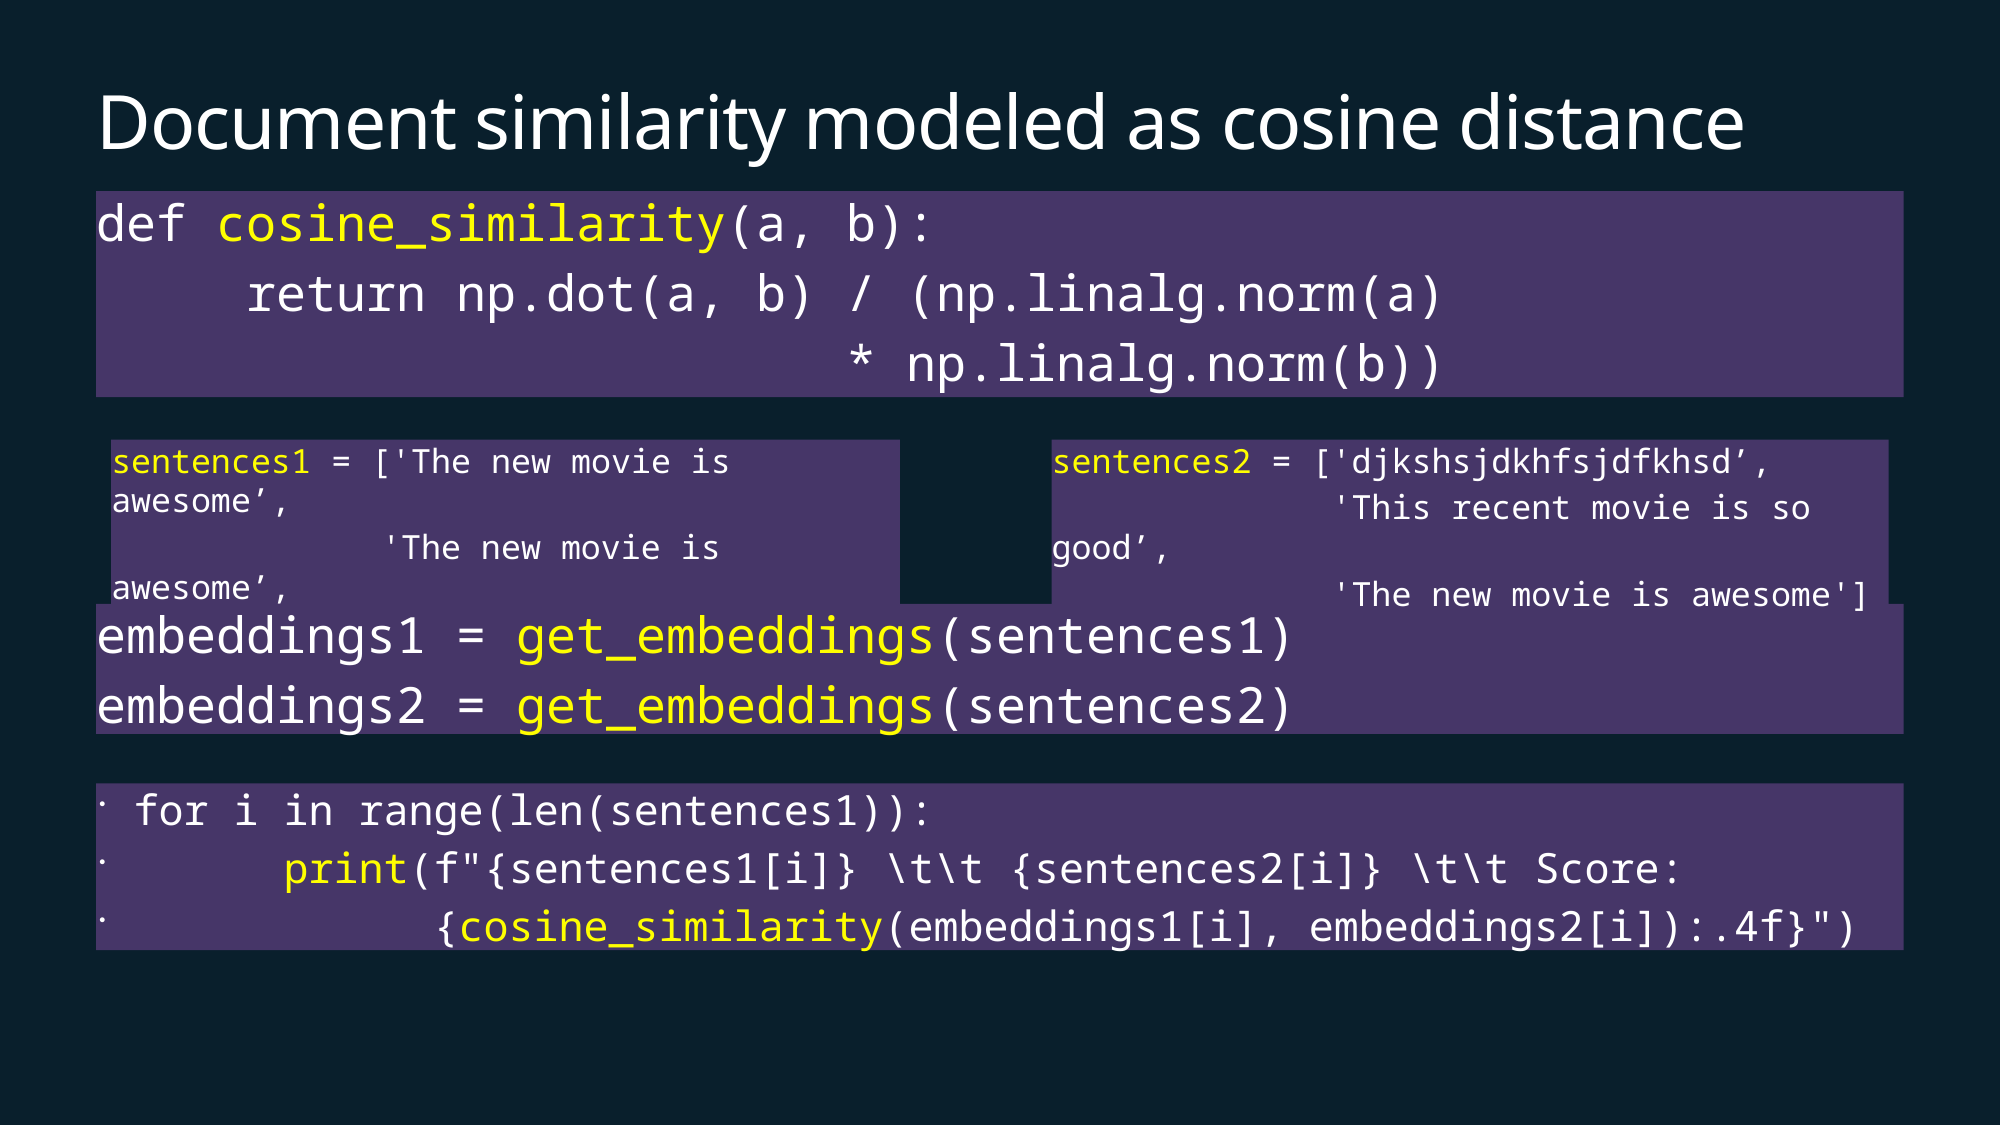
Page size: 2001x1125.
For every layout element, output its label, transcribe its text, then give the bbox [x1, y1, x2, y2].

text_box embeddings1 = get_embeddings(sentences1) embeddings2 = get_embeddings(sentences2) [96, 603, 1904, 734]
text_box for i in range(len(sentences1)): print(f"{sentences1[i]} \t\t {sentences2[i]} \t\t Score: {cosine_similarity(embeddings1[i], embeddings2[i]):.4f}") [96, 783, 1904, 951]
text_box sentences2 = ['djkshsjdkhfsjdfkhsd’, 'This recent movie is so good’, 'The new movie is awesome'] [1051, 439, 1889, 613]
title Document similarity modeled as cosine distance [96, 75, 1904, 166]
list def cosine_similarity(a, b): return np.dot(a, b) / (np.linalg.norm(a) * np.linalg.norm(b)) [96, 191, 1904, 398]
text_box sentences1 = ['The new movie is awesome’, 'The new movie is awesome’, 'The new movie is awesome'] [111, 439, 900, 603]
